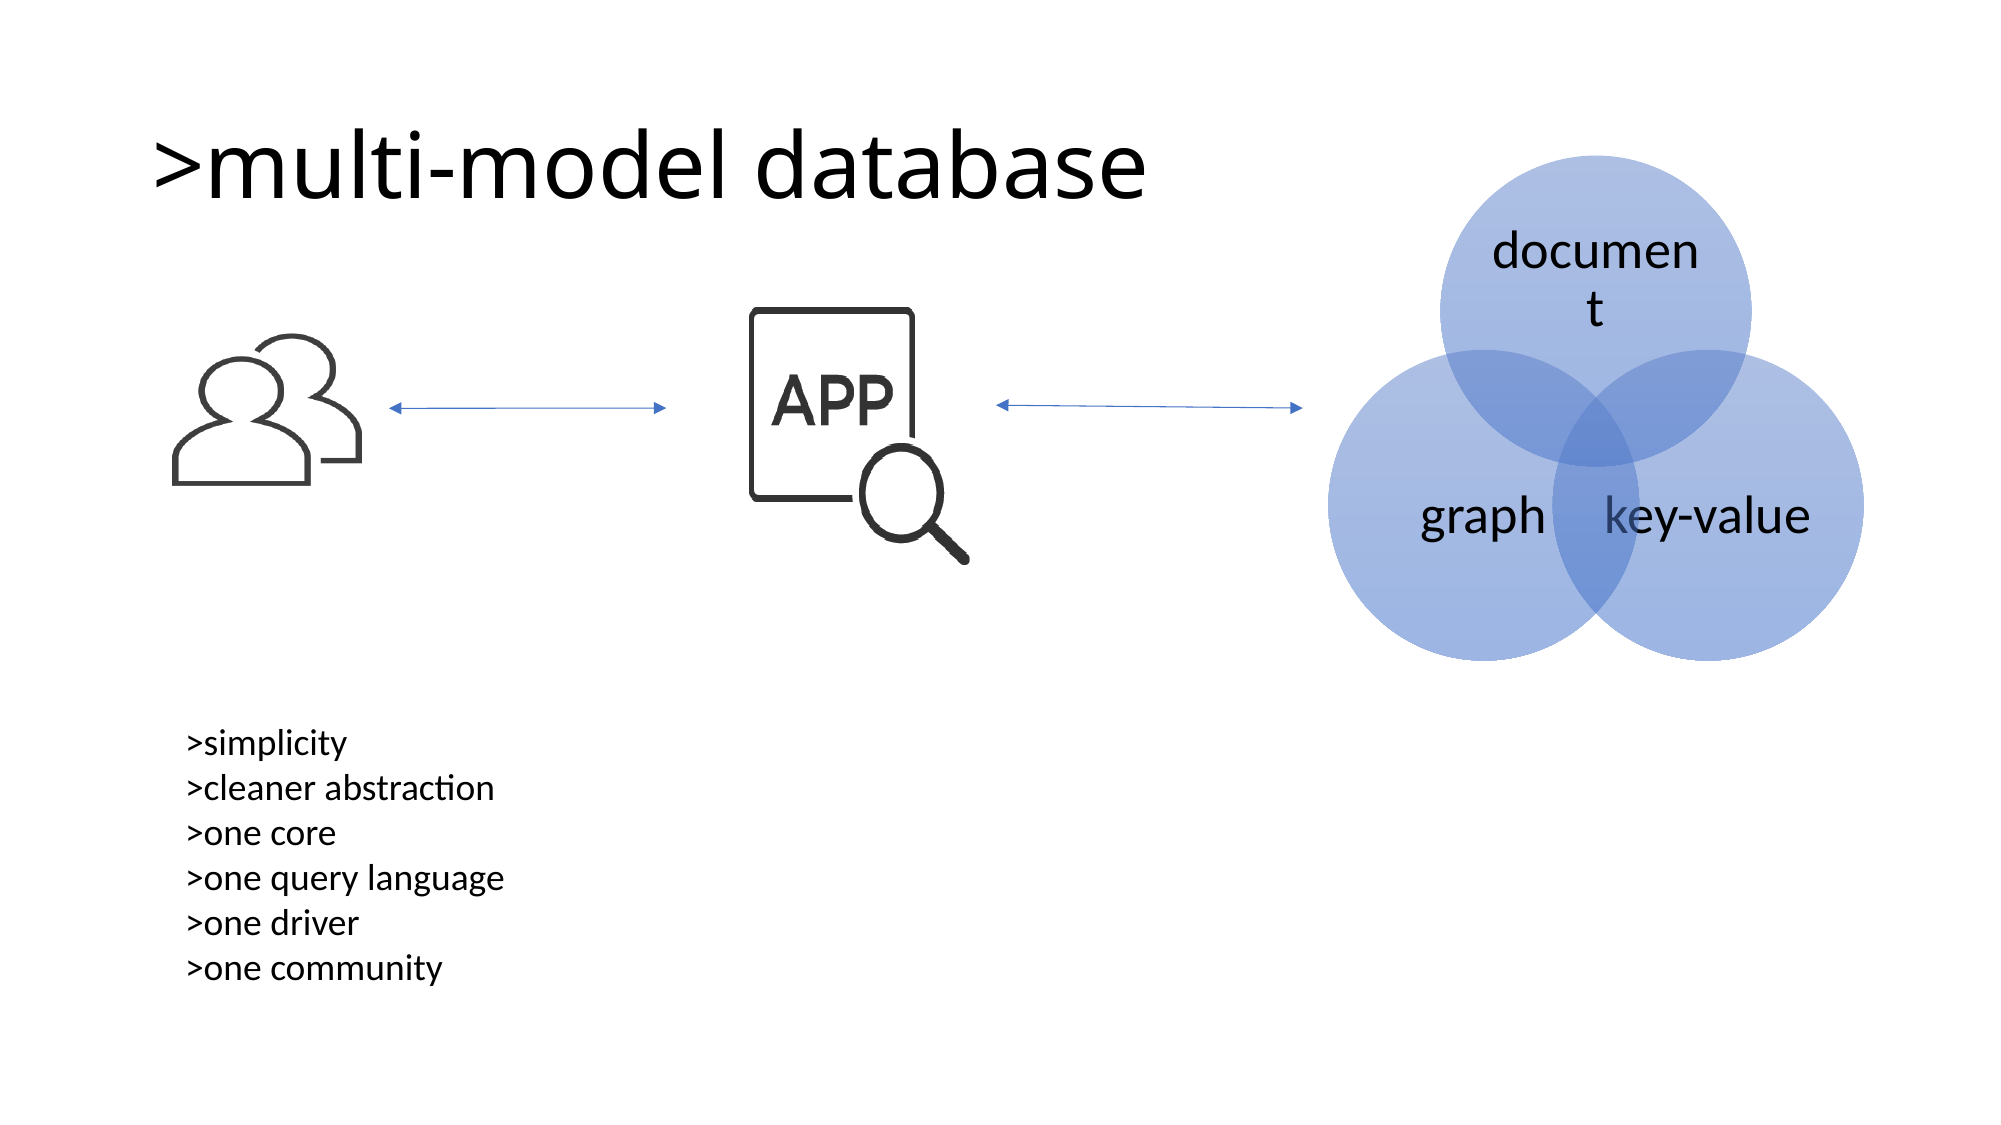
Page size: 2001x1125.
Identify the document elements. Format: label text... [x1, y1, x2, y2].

title >multi-model database [137, 59, 1863, 278]
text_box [1302, 148, 1890, 668]
picture [170, 330, 363, 486]
picture [692, 243, 970, 567]
text_box >simplicity >cleaner abstraction >one core >one query language >one driver >one community [170, 711, 937, 996]
